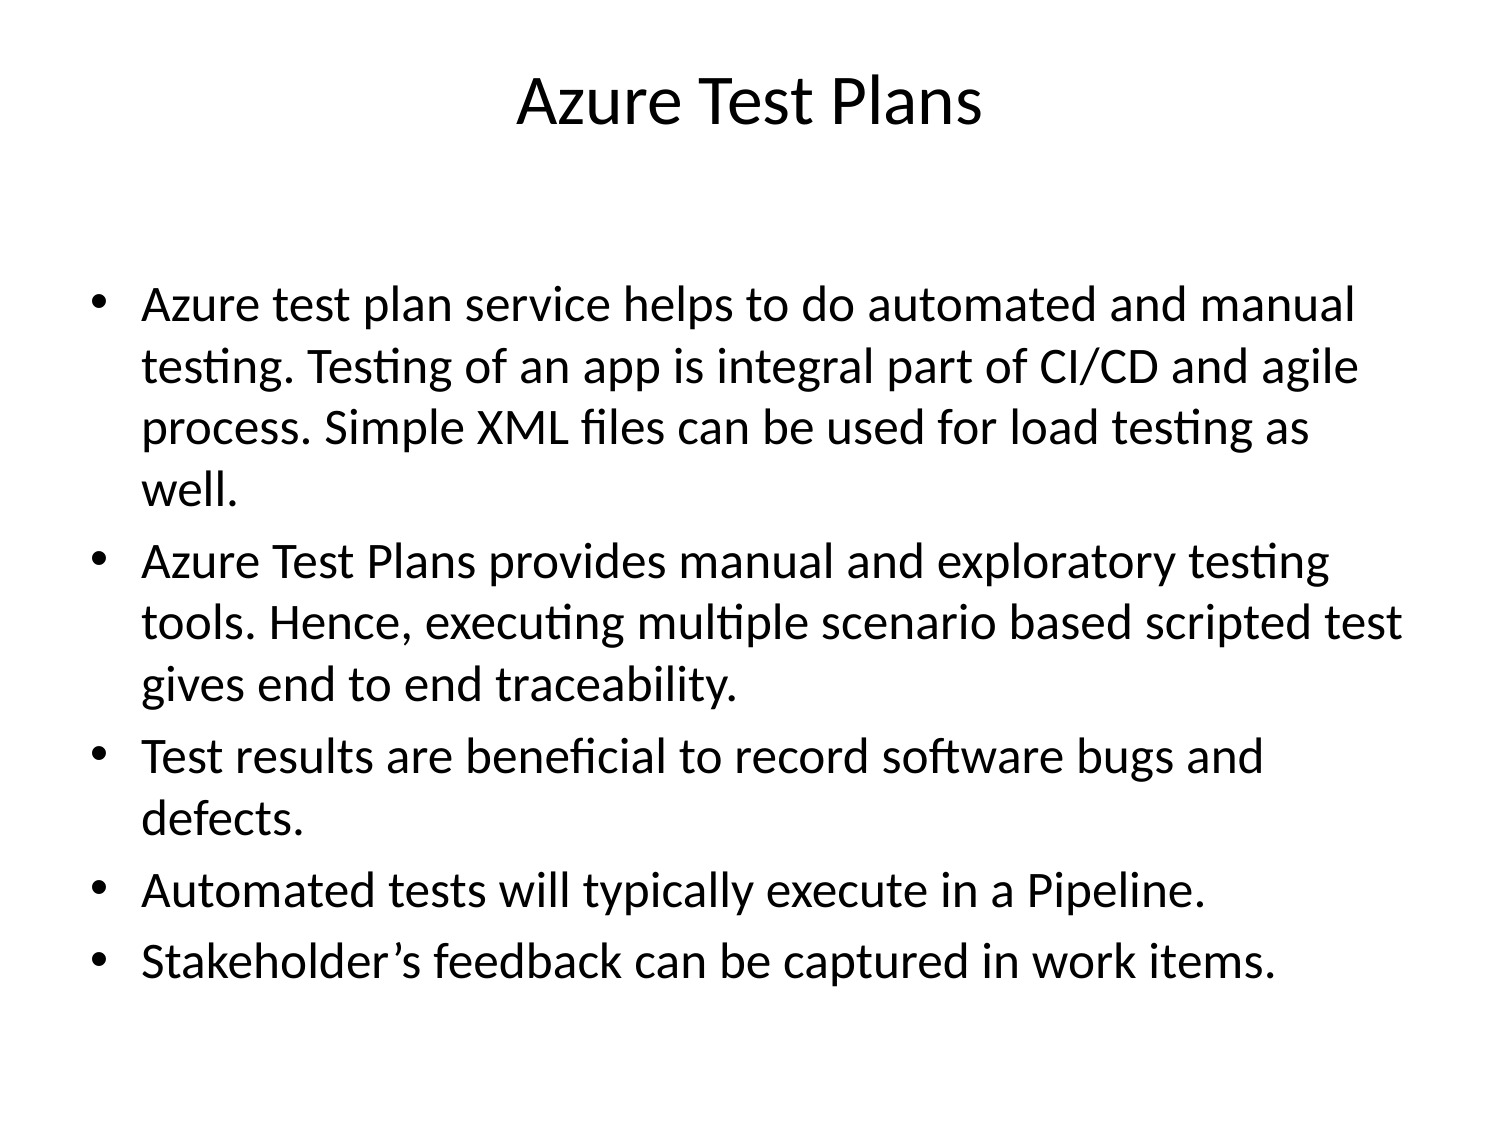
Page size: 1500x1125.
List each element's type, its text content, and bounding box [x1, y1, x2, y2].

title Azure Test Plans [75, 45, 1425, 233]
list Azure test plan service helps to do automated and manual testing. Testing of an app is integral part of CI/CD and agile process. Simple XML files can be used for load testing as well. Azure Test Plans provides manual and exploratory testing tools. Hence, executing multiple scenario based scripted test gives end to end traceability. Test results are beneficial to record software bugs and defects. Automated tests will typically execute in a Pipeline. Stakeholder’s feedback can be captured in work items. [75, 262, 1425, 1005]
